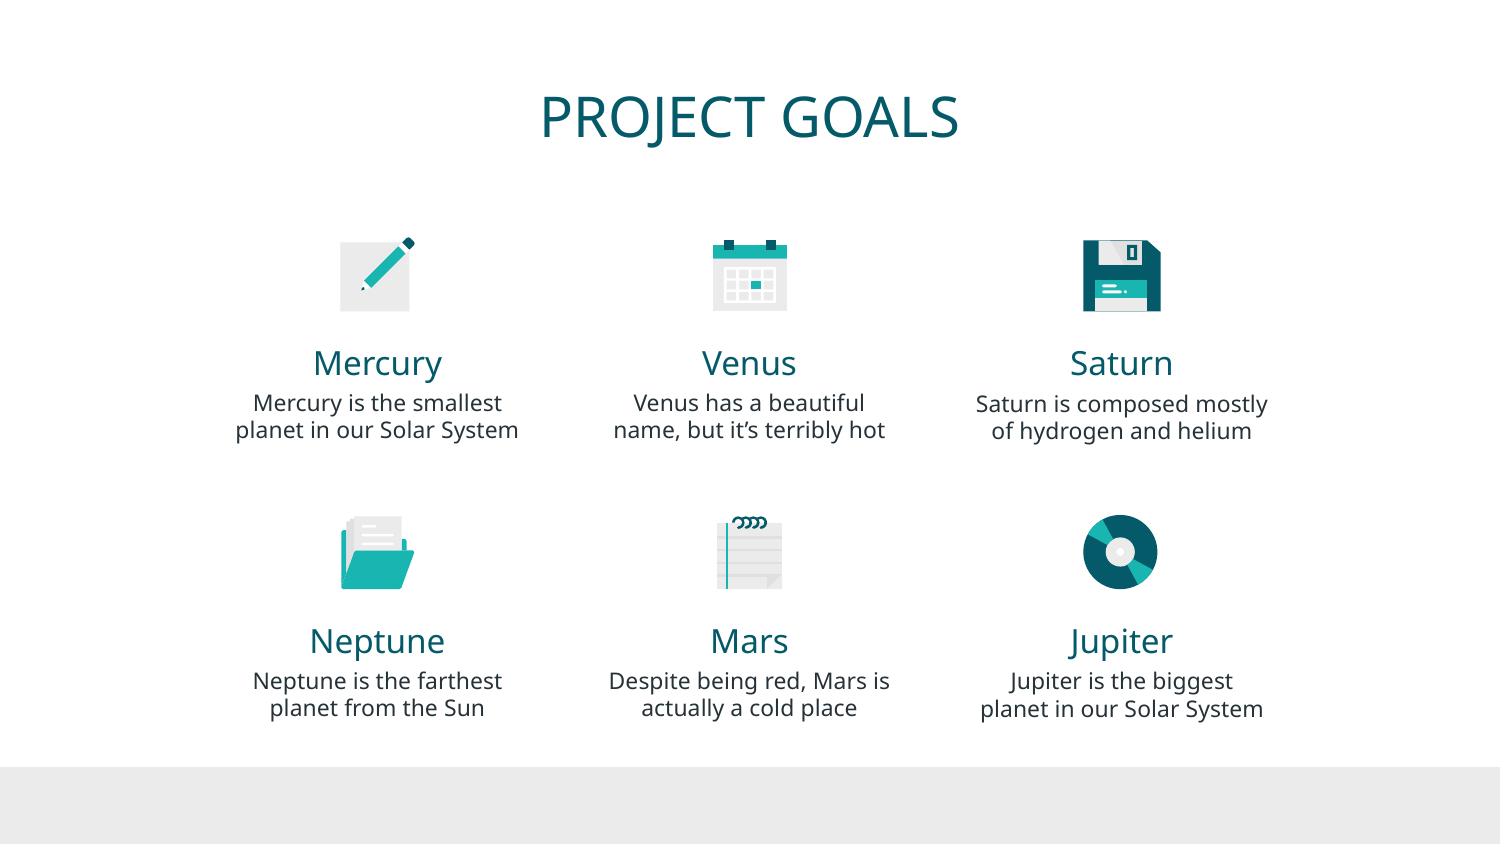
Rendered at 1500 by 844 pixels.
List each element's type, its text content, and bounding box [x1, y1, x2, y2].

subtitle Venus has a beautiful name, but it’s terribly hot [587, 384, 912, 459]
subtitle Jupiter is the biggest planet in our Solar System [959, 662, 1285, 737]
subtitle Venus [587, 339, 912, 384]
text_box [1082, 514, 1162, 590]
subtitle Saturn is composed mostly of hydrogen and helium [959, 385, 1285, 460]
subtitle Jupiter [959, 617, 1285, 662]
subtitle Mercury is the smallest planet in our Solar System [215, 384, 540, 459]
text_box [712, 239, 788, 312]
subtitle Saturn [959, 339, 1285, 385]
subtitle Neptune is the farthest planet from the Sun [215, 662, 540, 737]
title PROJECT GOALS [118, 88, 1382, 142]
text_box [1083, 240, 1161, 312]
subtitle Mars [587, 617, 912, 662]
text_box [340, 516, 415, 590]
subtitle Mercury [215, 339, 540, 384]
subtitle Neptune [215, 617, 540, 662]
subtitle Despite being red, Mars is actually a cold place [587, 662, 912, 737]
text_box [716, 516, 783, 590]
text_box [340, 237, 416, 312]
